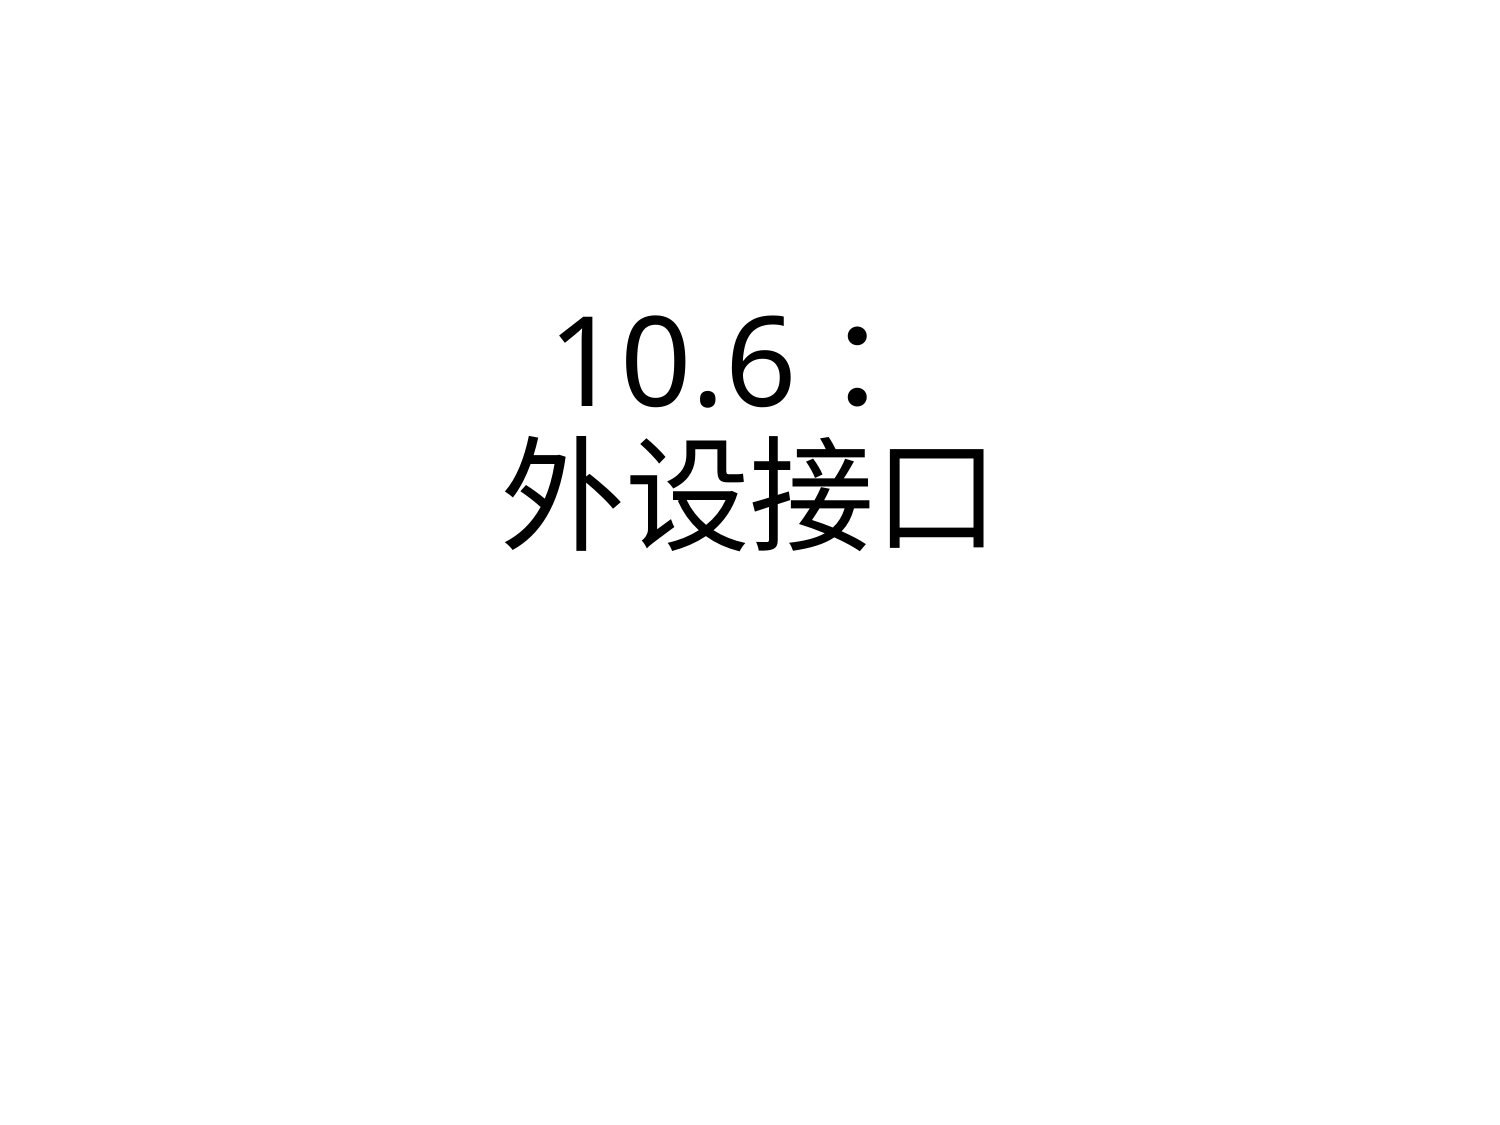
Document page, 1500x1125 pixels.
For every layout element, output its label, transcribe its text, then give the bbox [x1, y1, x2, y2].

title 10.6： 外设接口 [112, 184, 1388, 576]
